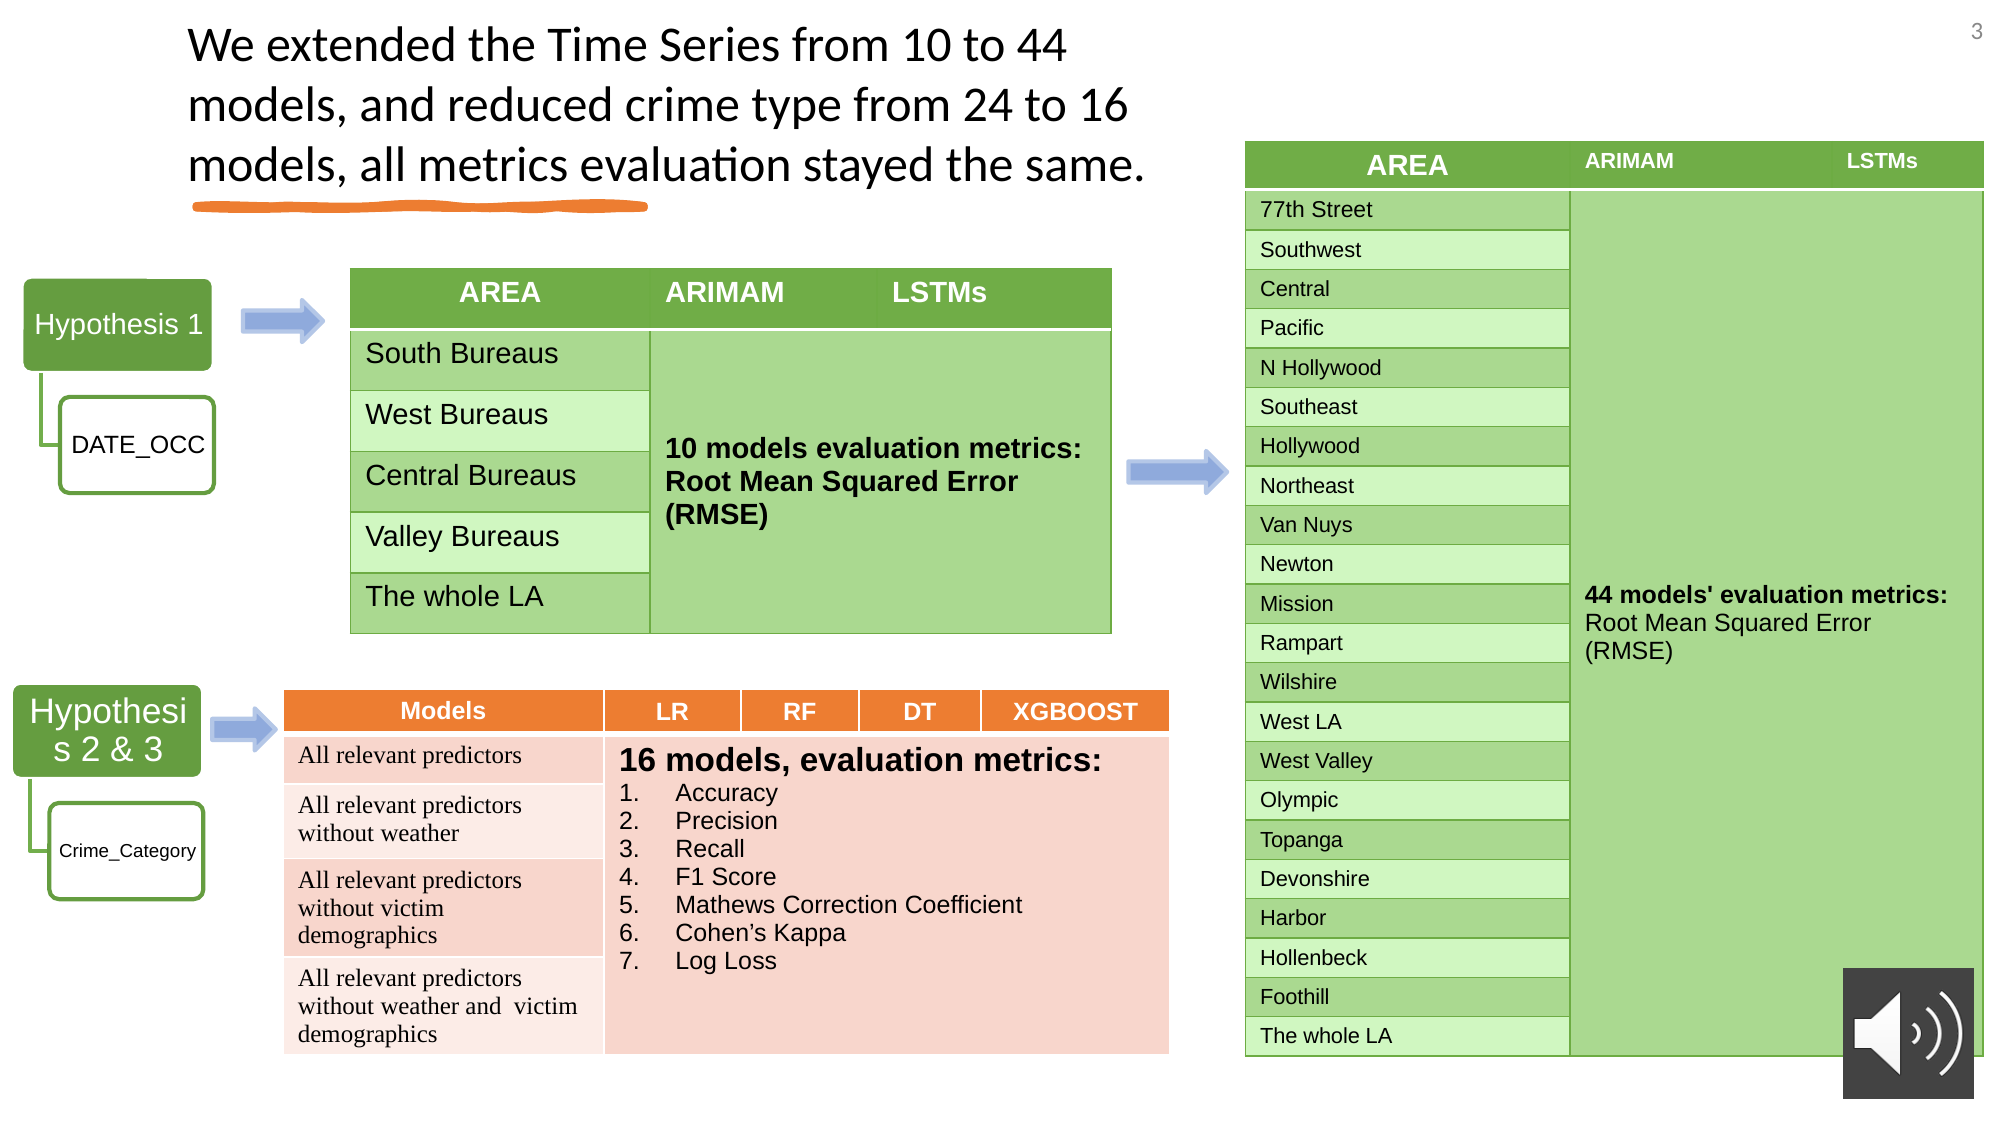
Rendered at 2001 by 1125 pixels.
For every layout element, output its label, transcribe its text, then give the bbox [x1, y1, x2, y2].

slide_number 3 [1865, 0, 1999, 60]
table_header LR [605, 690, 740, 731]
table_cell Rampart [1246, 624, 1569, 662]
table_header ARIMAM [651, 269, 876, 328]
table_cell All relevant predictors [284, 737, 603, 783]
table_cell All relevant predictors without weather and victim demographics [284, 958, 603, 1054]
table_cell Southeast [1246, 388, 1569, 426]
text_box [12, 276, 223, 494]
table_cell Devonshire [1246, 860, 1569, 898]
table_header LSTMs [1833, 142, 1982, 188]
table_cell Olympic [1246, 781, 1569, 819]
text_box [218, 706, 278, 753]
table_header LSTMs [878, 269, 1110, 328]
table_cell Harbor [1246, 899, 1569, 937]
table_header XGBOOST [982, 690, 1169, 731]
table_header ARIMAM [1571, 142, 1831, 188]
table_cell 10 models evaluation metrics: Root Mean Squared Error (RMSE) [651, 331, 1110, 633]
table_header AREA [351, 269, 649, 328]
picture [1841, 966, 1976, 1101]
table_cell Foothill [1246, 978, 1569, 1016]
table_cell West Bureaus [351, 391, 649, 451]
text_box [240, 298, 326, 345]
table_cell West Valley [1246, 742, 1569, 780]
table_cell Southwest [1246, 231, 1569, 269]
table_cell Central Bureaus [351, 452, 649, 511]
table_cell 16 models, evaluation metrics: Accuracy Precision Recall F1 Score Mathews Correction Coefficient Cohen’s Kappa Log Loss [605, 737, 1169, 1054]
text_box We extended the Time Series from 10 to 44 models, and reduced crime type from 24 to 16 models, all metrics evaluation stayed the same. [172, 3, 1203, 199]
table_cell The whole LA [351, 574, 649, 633]
table_header RF [742, 690, 858, 731]
table_cell South Bureaus [351, 331, 649, 390]
table_cell Van Nuys [1246, 506, 1569, 544]
table_cell All relevant predictors without weather [284, 785, 603, 858]
table_header AREA [1246, 142, 1569, 188]
table_header DT [860, 690, 980, 731]
table_cell 44 models' evaluation metrics: Root Mean Squared Error (RMSE) [1571, 191, 1982, 1055]
table_cell N Hollywood [1246, 349, 1569, 387]
table_cell Hollywood [1246, 427, 1569, 465]
text_box [1126, 448, 1230, 496]
table_cell Hollenbeck [1246, 939, 1569, 977]
table_cell Central [1246, 270, 1569, 308]
table_header Models [284, 690, 603, 731]
table_cell 77th Street [1246, 191, 1569, 229]
text_box [196, 202, 645, 210]
table_cell Wilshire [1246, 663, 1569, 701]
table_cell Newton [1246, 545, 1569, 583]
table_cell Pacific [1246, 309, 1569, 347]
table_cell Mission [1246, 585, 1569, 623]
table_cell The whole LA [1246, 1017, 1569, 1055]
table_cell Topanga [1246, 821, 1569, 859]
table_cell Northeast [1246, 467, 1569, 505]
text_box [2, 682, 213, 900]
table_cell Valley Bureaus [351, 513, 649, 572]
table_cell West LA [1246, 703, 1569, 741]
table_cell All relevant predictors without victim demographics [284, 859, 603, 956]
